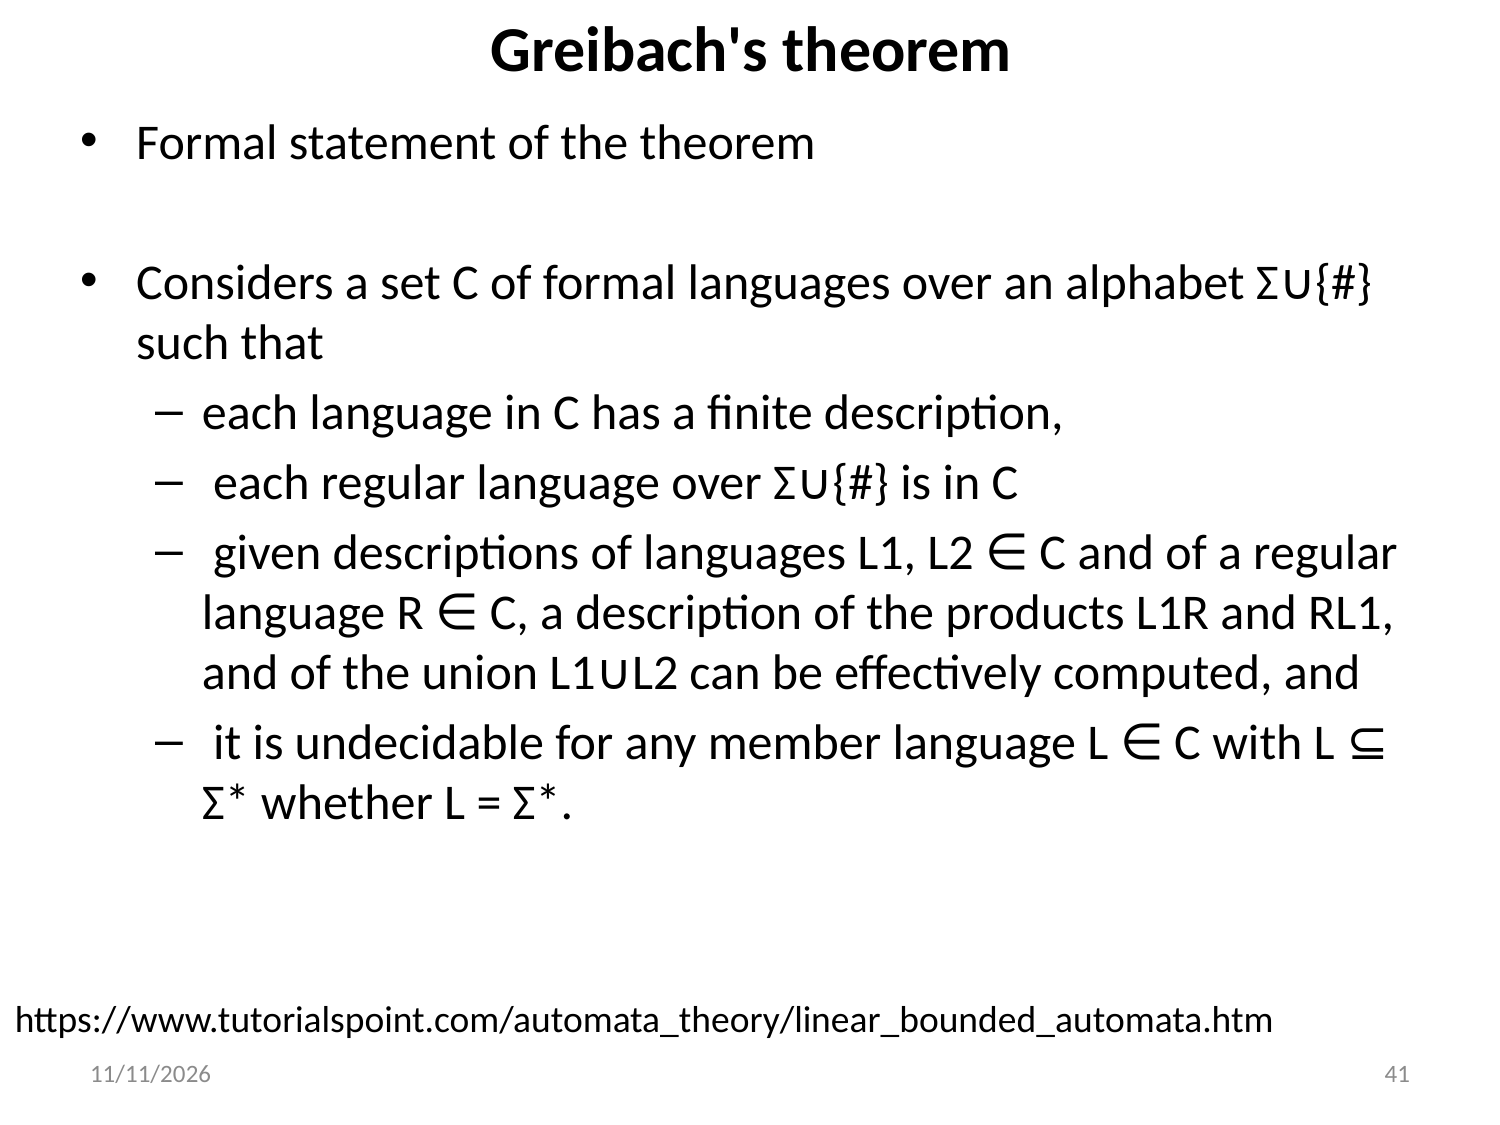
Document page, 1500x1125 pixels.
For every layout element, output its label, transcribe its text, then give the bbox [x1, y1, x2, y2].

list Formal statement of the theorem Considers a set C of formal languages over an alphabet Σ∪{#} such that each language in C has a finite description, each regular language over Σ∪{#} is in C given descriptions of languages L1, L2 ∈ C and of a regular language R ∈ C, a description of the products L1R and RL1, and of the union L1∪L2 can be effectively computed, and it is undecidable for any member language L ∈ C with L ⊆ Σ* whether L = Σ*. [64, 101, 1415, 845]
text_box https://www.tutorialspoint.com/automata_theory/linear_bounded_automata.htm [0, 987, 1335, 1048]
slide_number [75, 1048, 425, 1103]
title Greibach's theorem [76, 0, 1427, 93]
slide_number 41 [1074, 1042, 1425, 1103]
